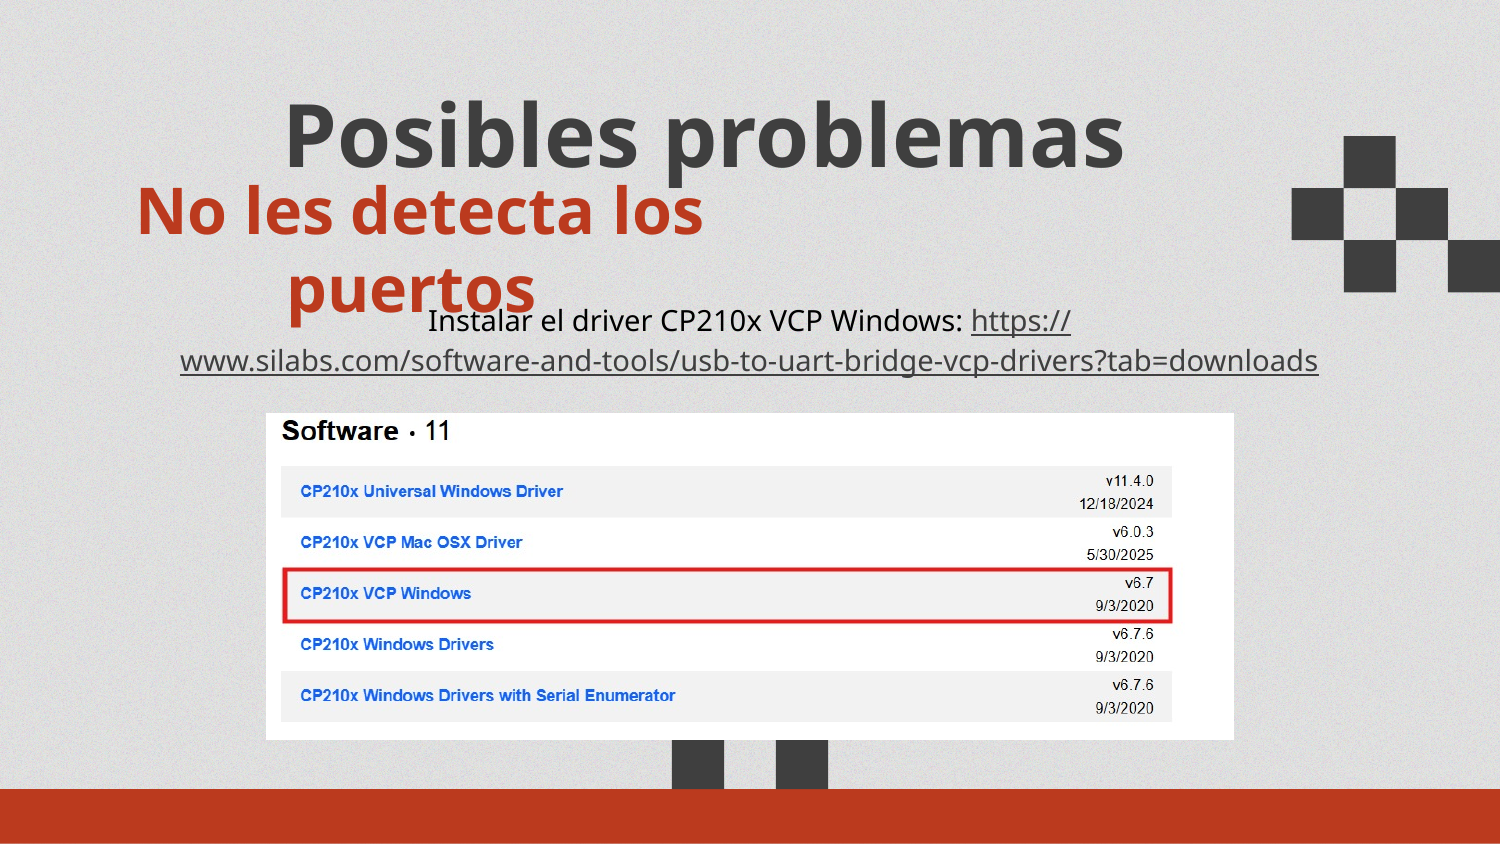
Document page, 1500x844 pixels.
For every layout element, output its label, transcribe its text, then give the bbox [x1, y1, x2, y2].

text_box Instalar el driver CP210x VCP Windows: https://www.silabs.com/software-and-tools/usb-to-uart-bridge-vcp-drivers?tab=downloads [149, 295, 1350, 425]
picture [266, 413, 1234, 740]
title Posibles problemas [43, 64, 1366, 180]
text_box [1291, 135, 1500, 293]
text_box No les detecta los puertos [38, 198, 802, 297]
text_box [22, 382, 787, 481]
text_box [671, 749, 829, 790]
